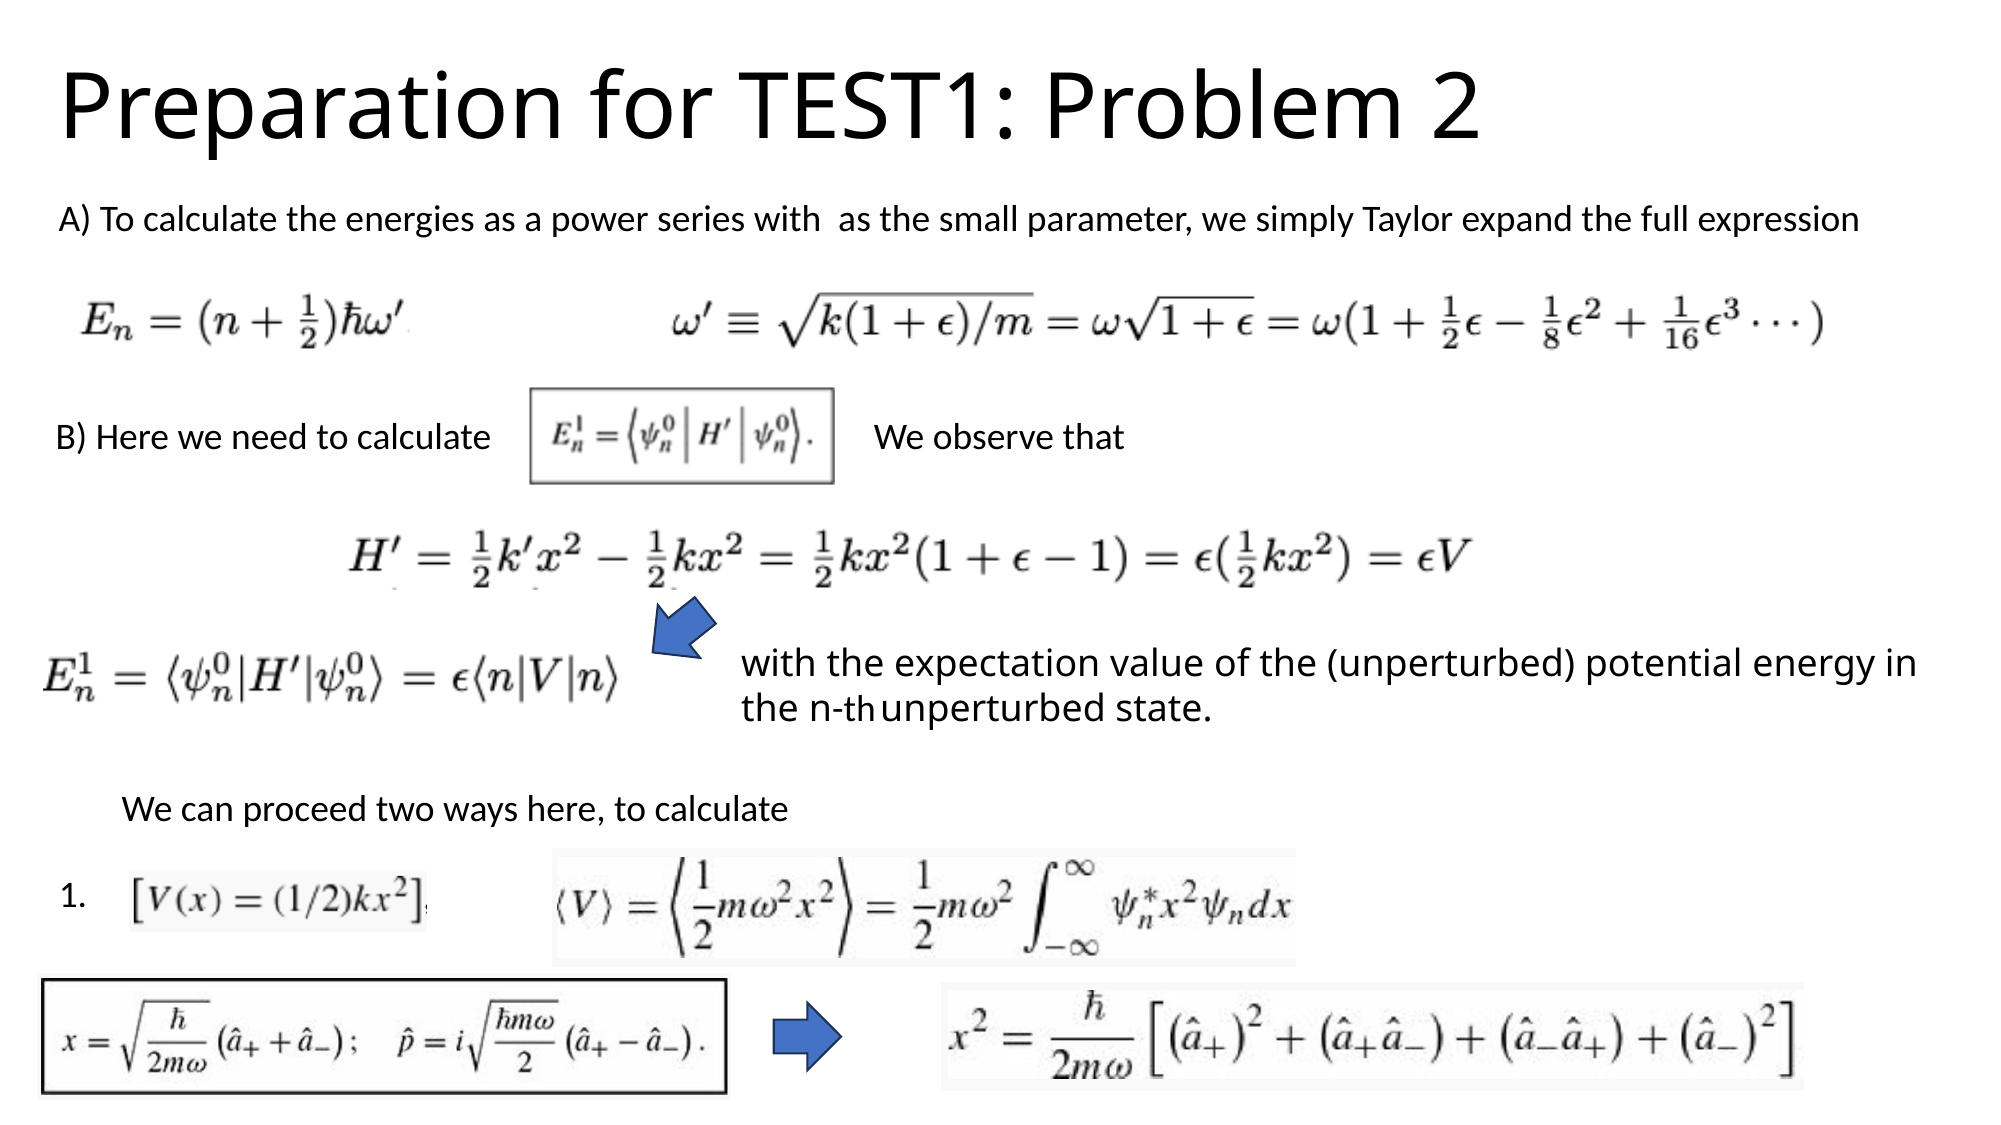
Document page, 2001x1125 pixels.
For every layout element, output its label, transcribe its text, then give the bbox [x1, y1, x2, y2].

text_box 1. [44, 862, 103, 922]
picture [941, 982, 1804, 1091]
picture [37, 973, 731, 1100]
title Preparation for TEST1: Problem 2 [43, 0, 1769, 218]
text_box B) Here we need to calculate [40, 404, 516, 465]
text_box [772, 1000, 843, 1073]
picture [334, 516, 1478, 590]
text_box We observe that [858, 404, 1141, 465]
picture [664, 283, 1829, 357]
picture [552, 848, 1296, 967]
text_box [651, 595, 718, 660]
picture [68, 279, 410, 357]
picture [518, 378, 840, 492]
picture [129, 871, 427, 932]
picture [43, 651, 623, 706]
